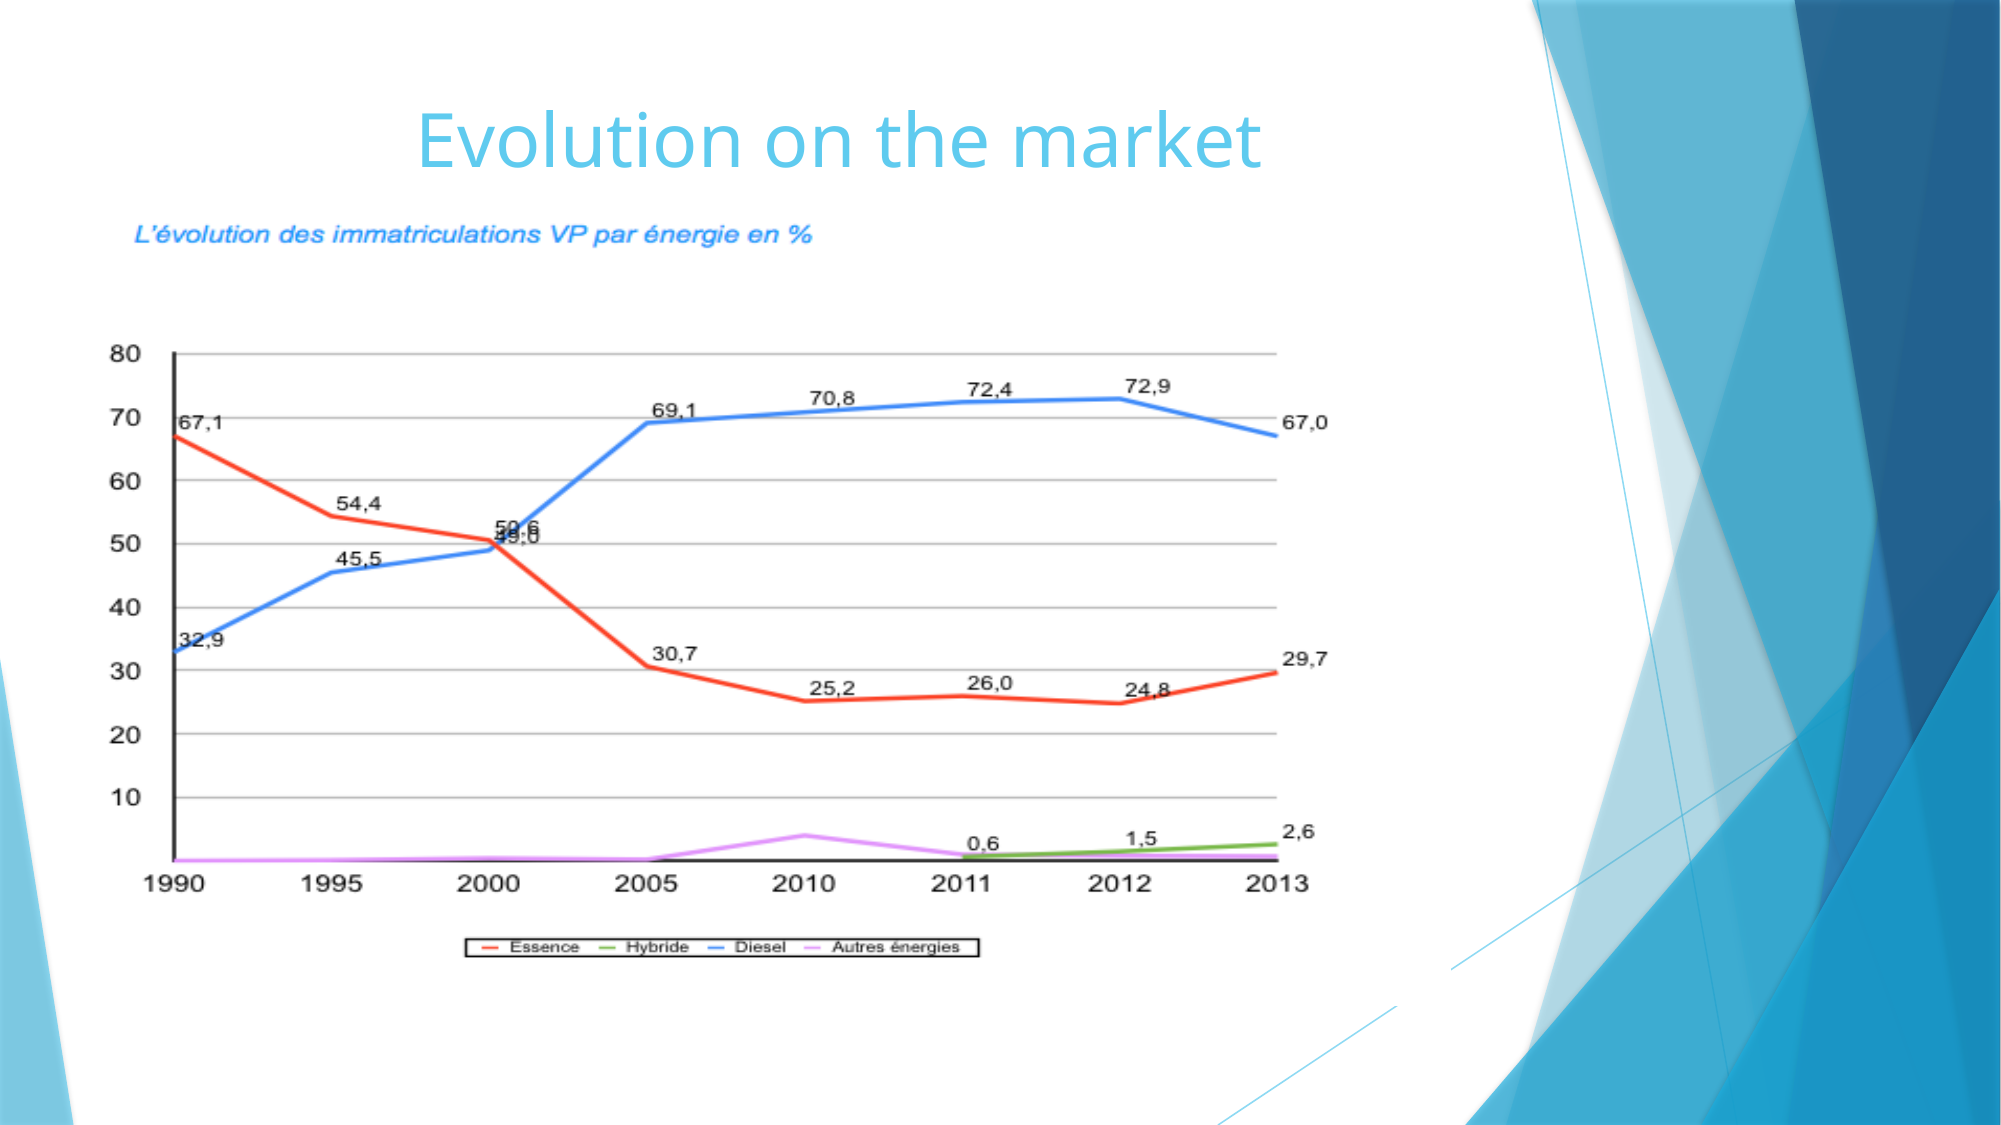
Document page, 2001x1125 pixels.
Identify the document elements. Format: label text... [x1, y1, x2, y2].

title Evolution on the market [134, 85, 1545, 302]
picture [67, 192, 1452, 1006]
